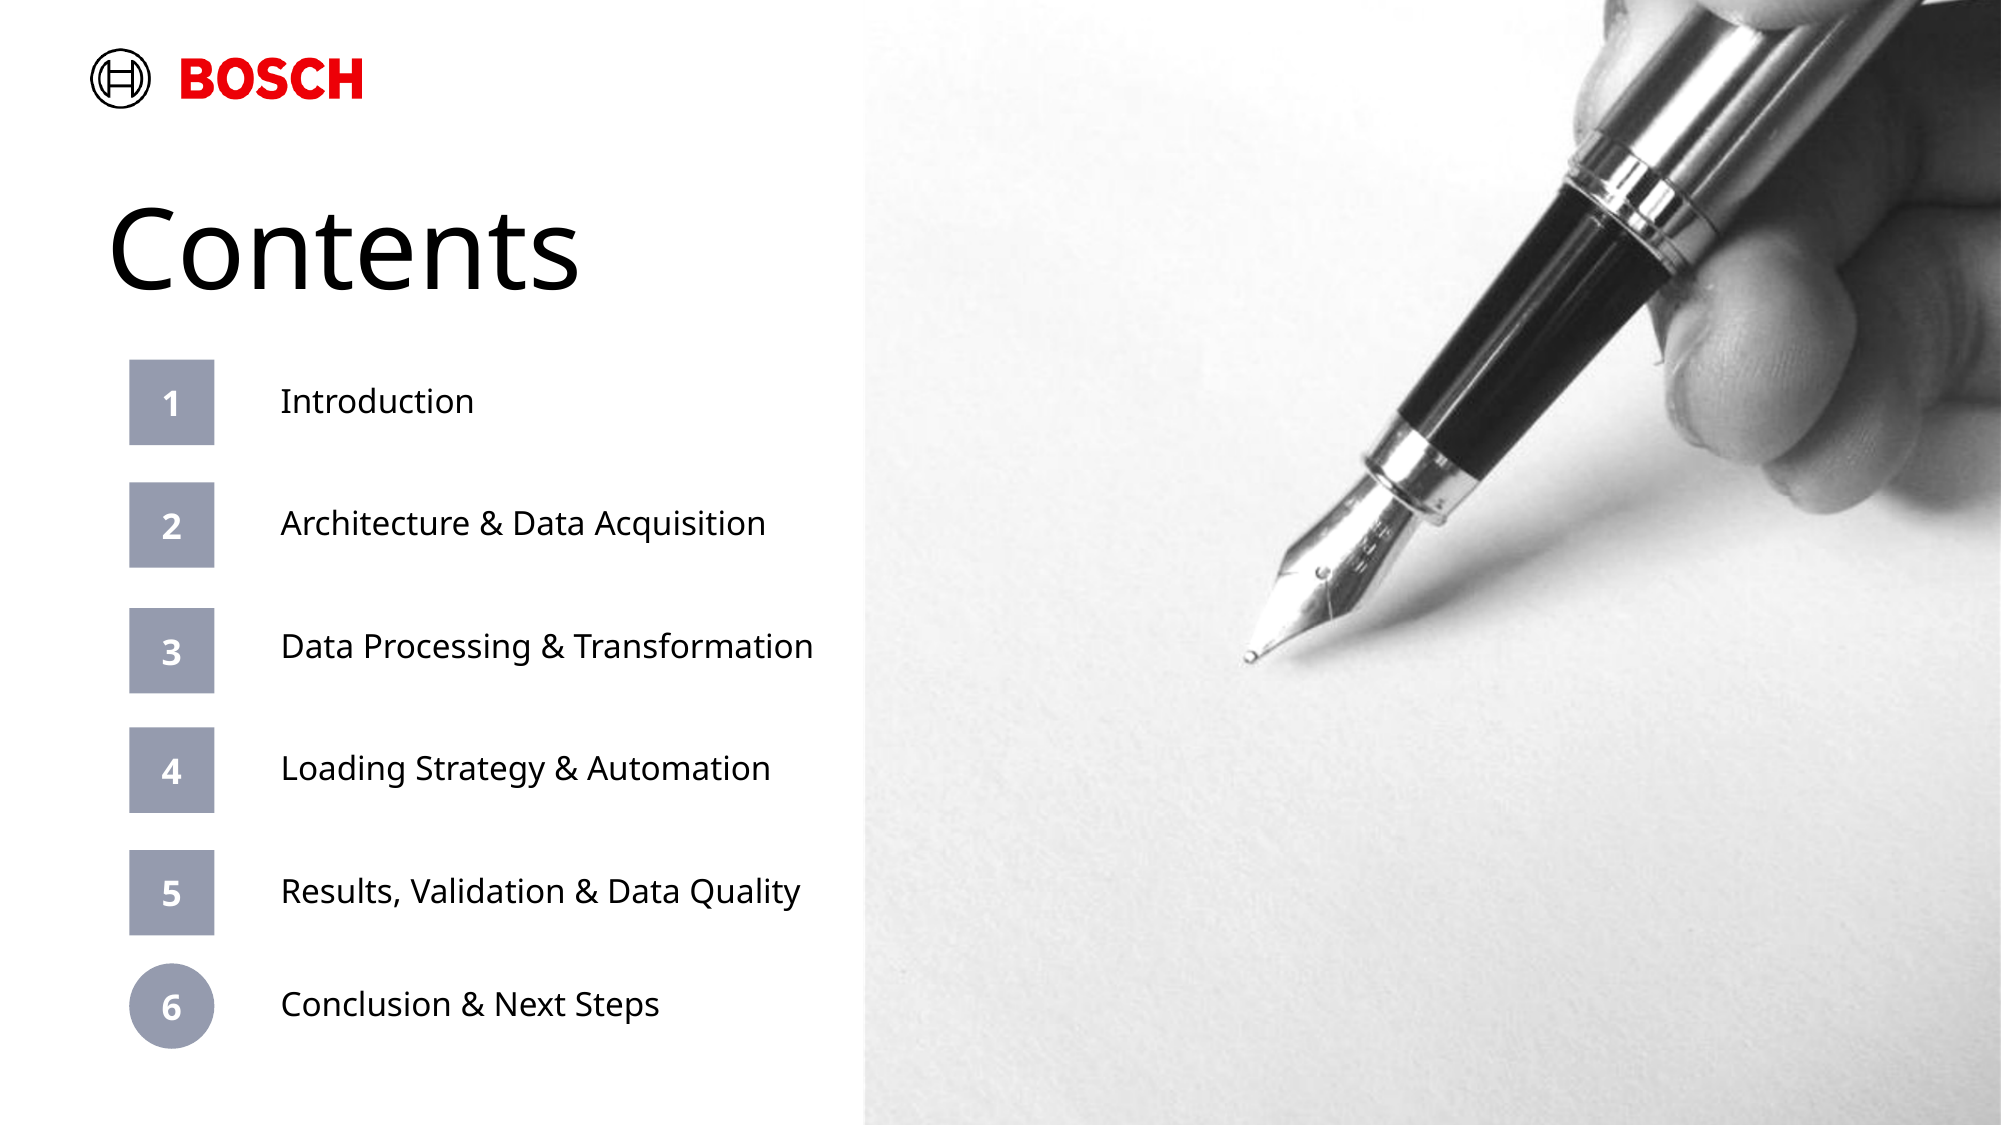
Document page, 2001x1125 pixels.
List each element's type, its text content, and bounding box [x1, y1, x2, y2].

list Data Processing & Transformation [265, 604, 863, 691]
subtitle Introduction [265, 359, 863, 445]
list 3 [128, 607, 215, 695]
text_box 6 [128, 962, 216, 1050]
list Results, Validation & Data Quality [265, 850, 863, 936]
list 2 [128, 481, 215, 569]
title Contents [90, 152, 863, 354]
list Loading Strategy & Automation [265, 727, 863, 813]
list 5 [128, 849, 215, 936]
list Architecture & Data Acquisition [265, 482, 863, 568]
picture [90, 48, 362, 109]
picture [863, 0, 2001, 1125]
list 4 [128, 726, 215, 814]
list 1 [128, 359, 215, 446]
text_box Conclusion & Next Steps [265, 963, 863, 1049]
